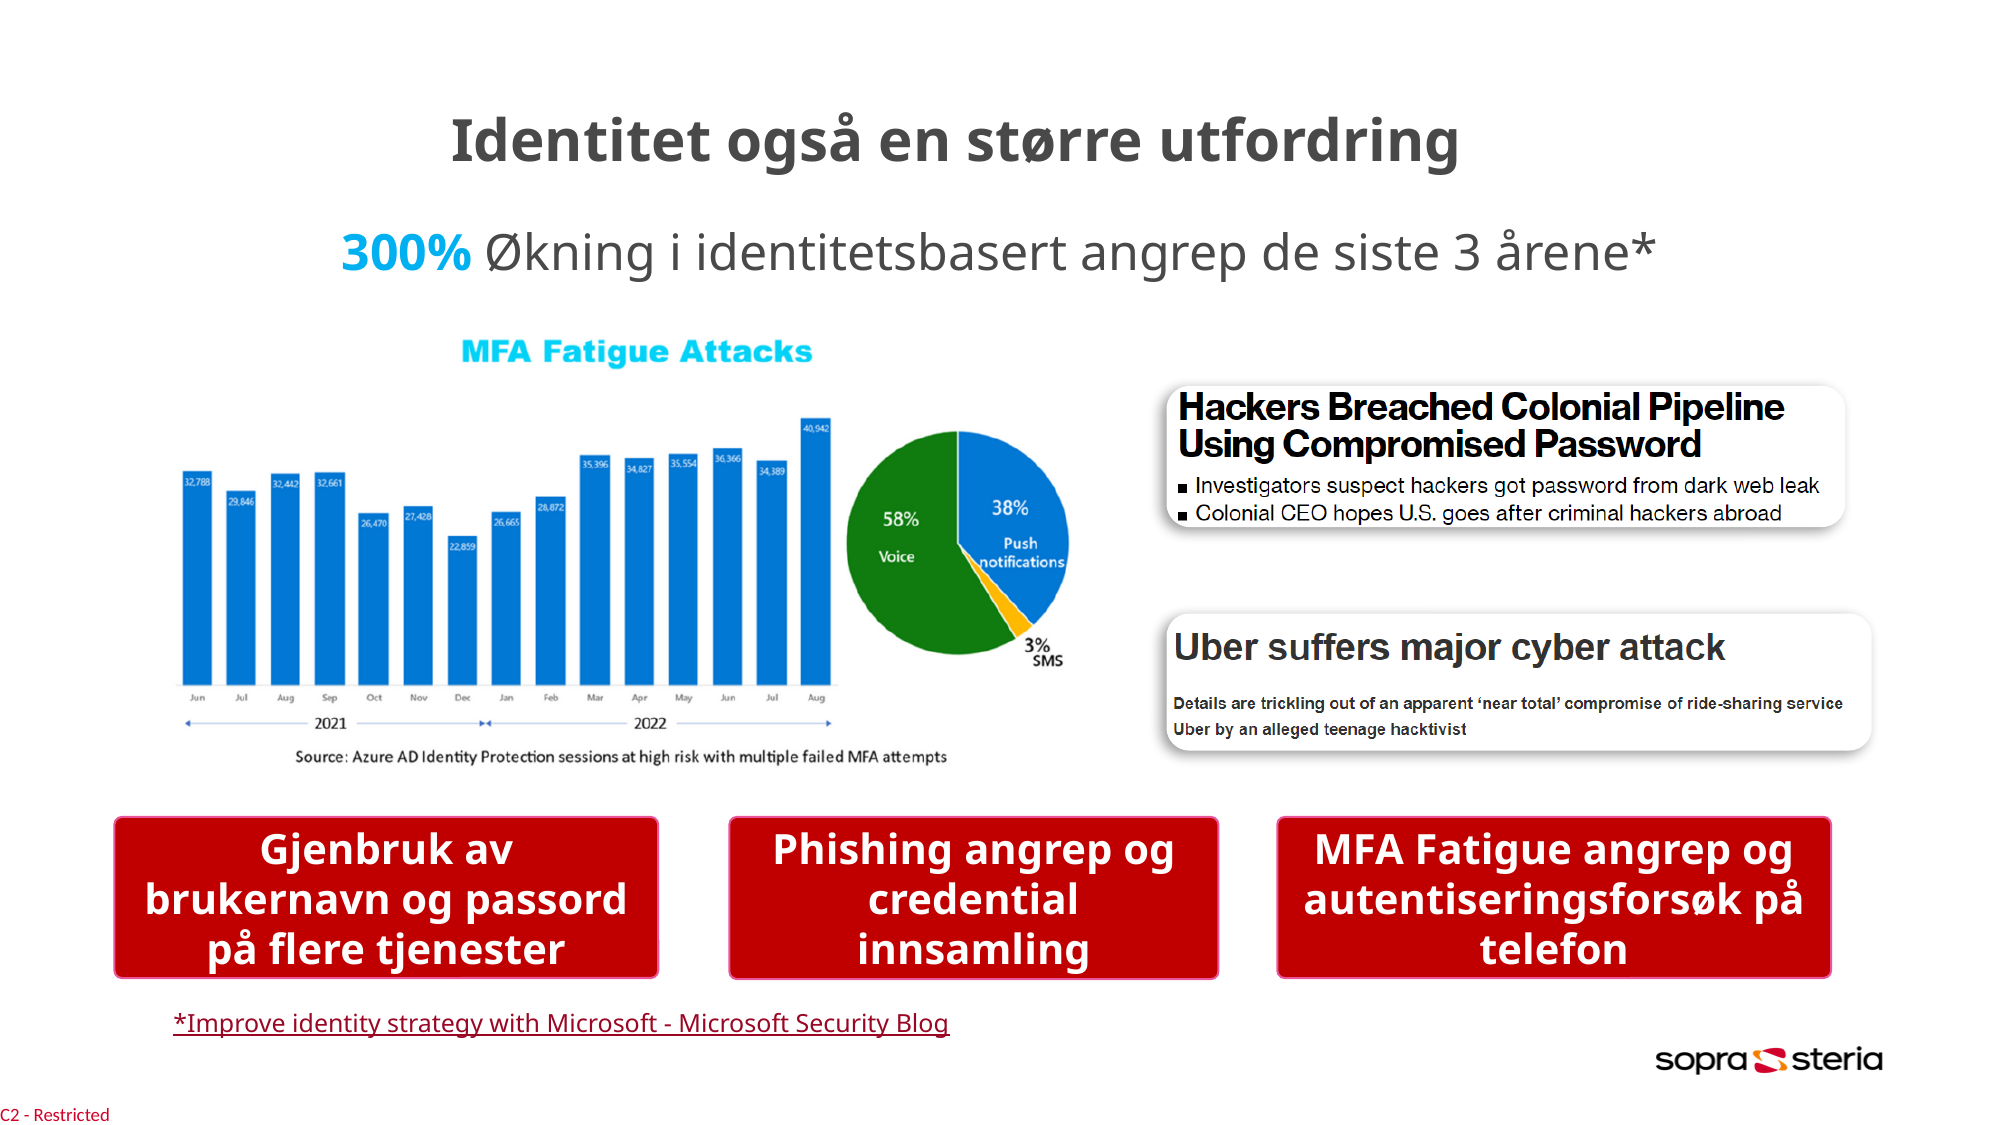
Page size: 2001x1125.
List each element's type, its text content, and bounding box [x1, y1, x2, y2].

text_box 300% Økning i identitetsbasert angrep de siste 3 årene* [341, 220, 1740, 398]
text_box Identitet også en større utfordring [52, 92, 1861, 173]
text_box Phishing angrep og credential innsamling [728, 815, 1220, 981]
picture [1166, 613, 1872, 751]
picture [1638, 1028, 1900, 1093]
picture [158, 284, 1084, 806]
text_box Gjenbruk av brukernavn og passord på flere tjenester [113, 815, 660, 980]
text_box MFA Fatigue angrep og autentiseringsforsøk på telefon [1276, 815, 1833, 980]
picture [1166, 385, 1846, 528]
text_box *Improve identity strategy with Microsoft - Microsoft Security Blog [158, 999, 1594, 1049]
